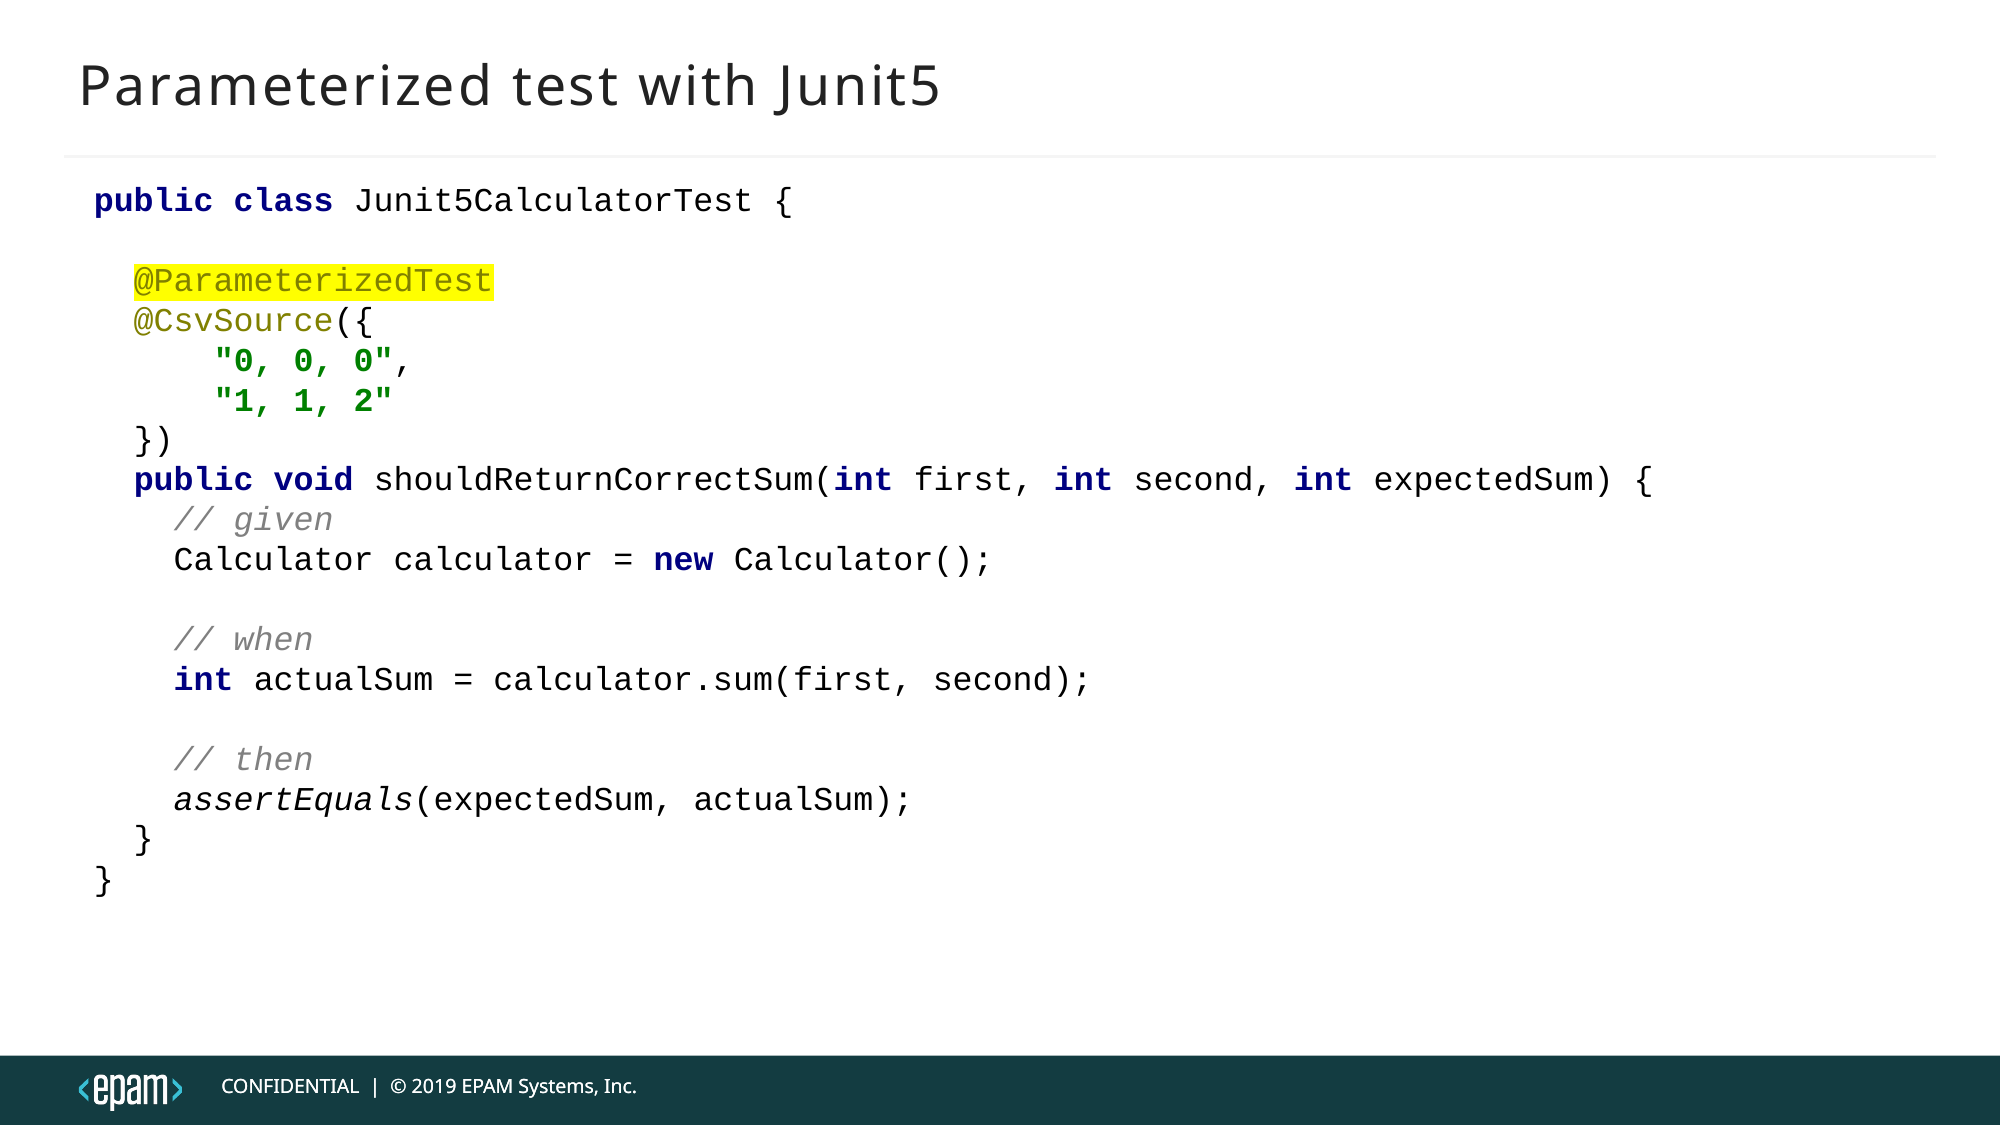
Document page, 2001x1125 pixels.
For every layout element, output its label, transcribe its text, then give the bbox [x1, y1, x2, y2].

text_box CONFIDENTIAL | © 2019 EPAM Systems, Inc. [206, 1066, 737, 1105]
title Parameterized test with Junit5 [78, 50, 1922, 116]
text_box public class Junit5CalculatorTest { @ParameterizedTest @CsvSource({ "0, 0, 0", "1, 1, 2" }) public void shouldReturnCorrectSum(int first, int second, int expectedSum) { // given Calculator calculator = new Calculator(); // when int actualSum = calculator.sum(first, second); // then assertEquals(expectedSum, actualSum); } } [78, 170, 1735, 905]
